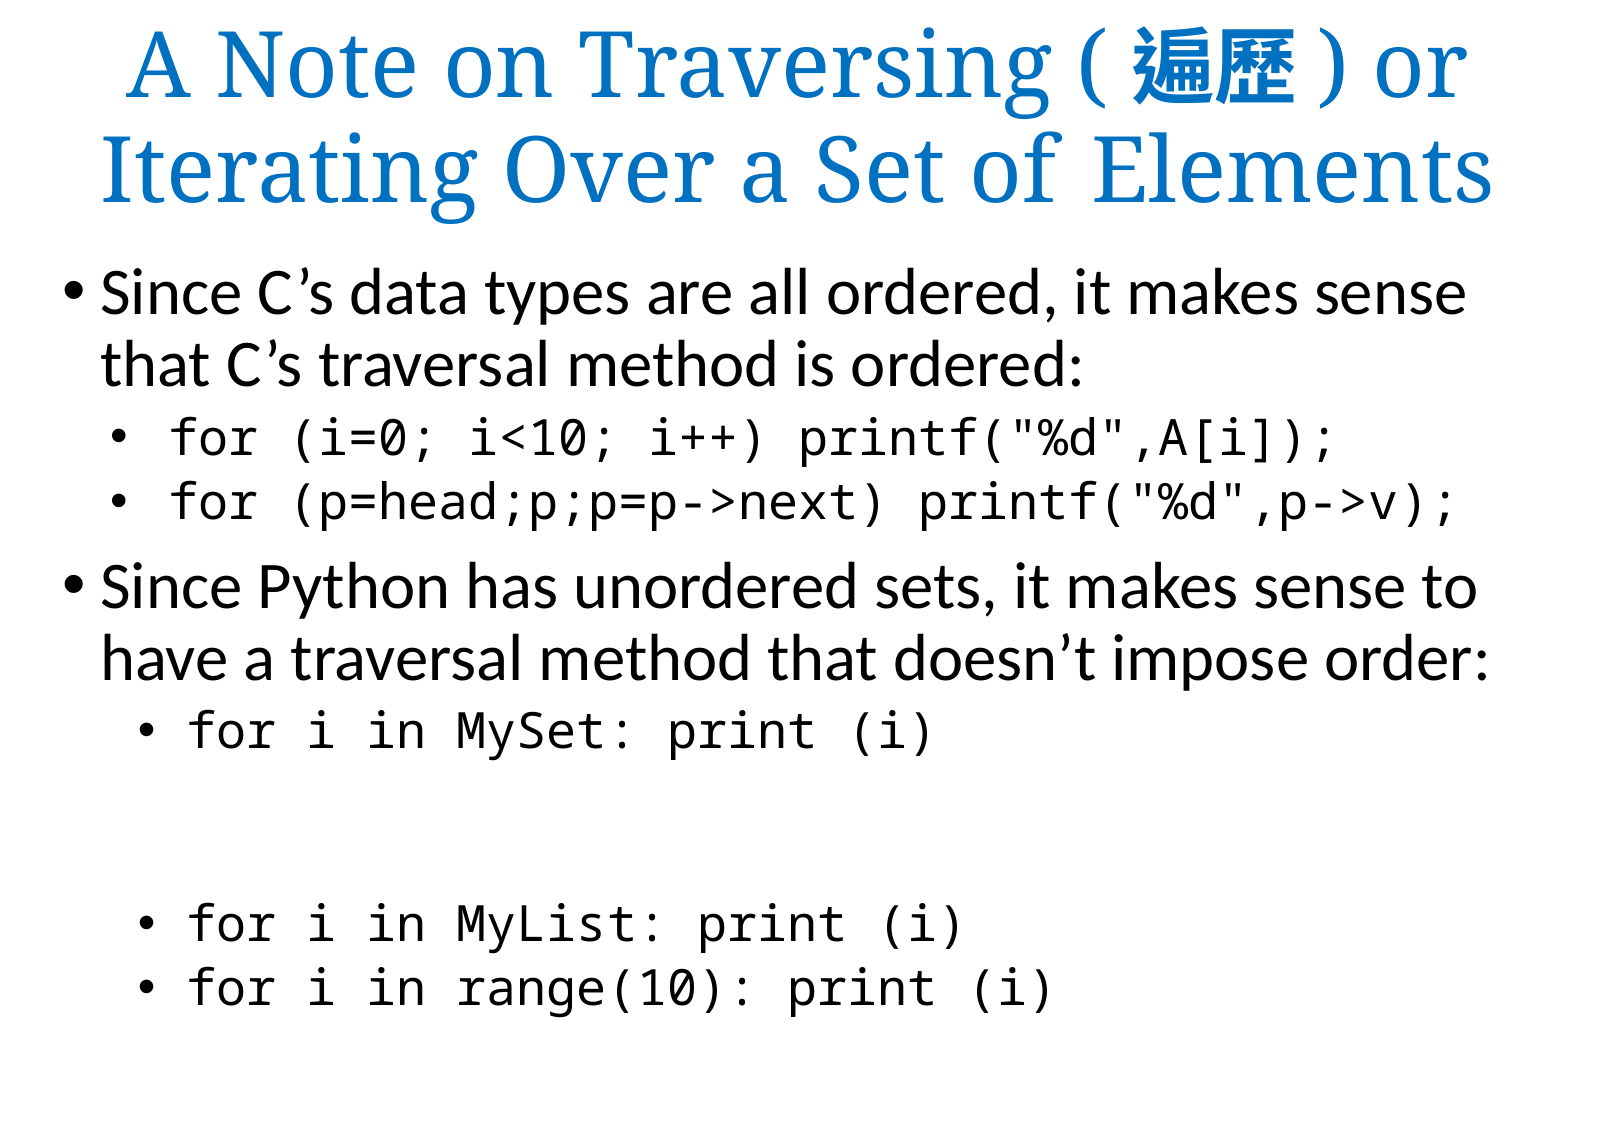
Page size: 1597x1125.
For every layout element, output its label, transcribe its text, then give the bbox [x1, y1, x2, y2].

text_box Since C’s data types are all ordered, it makes sense that C’s traversal method is ordered: for (i=0; i<10; i++) printf("%d",A[i]); for (p=head;p;p=p->next) printf("%d",p->v); Since Python has unordered sets, it makes sense to have a traversal method that doesn’t impose order: for i in MySet: print (i) And since Python has this traversal method, why not use it for everything (while also enforcing order)? for i in MyList: print (i) for i in range(10): print (i) [48, 249, 1548, 1125]
text_box A Note on Traversing (遍歷) or Iterating Over a Set of Elements [0, 0, 1597, 238]
